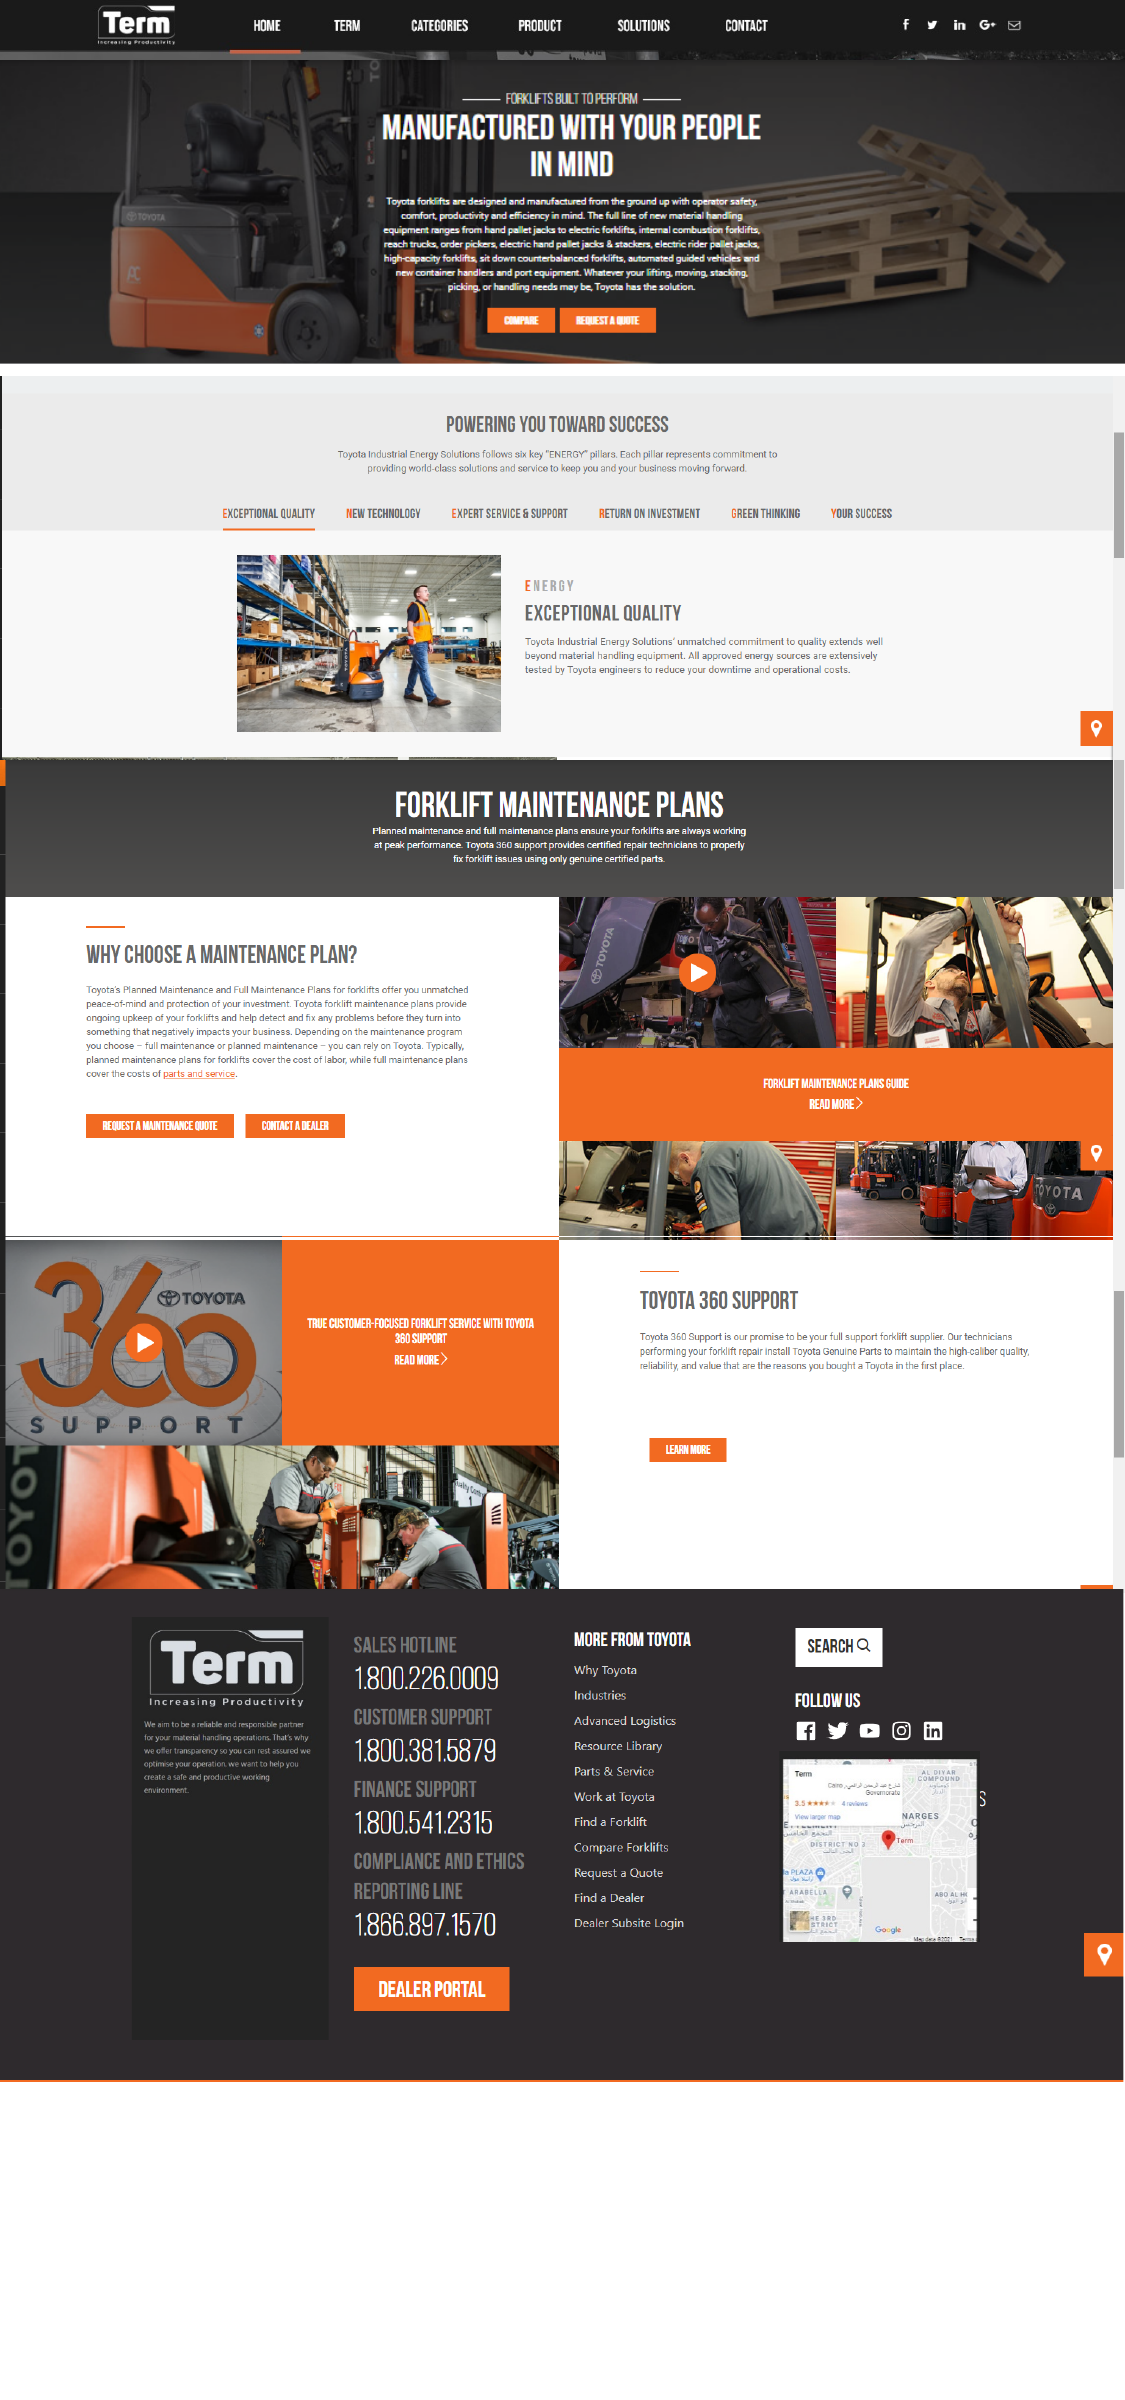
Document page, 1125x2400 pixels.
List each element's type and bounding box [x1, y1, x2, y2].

picture [0, 0, 1125, 2082]
